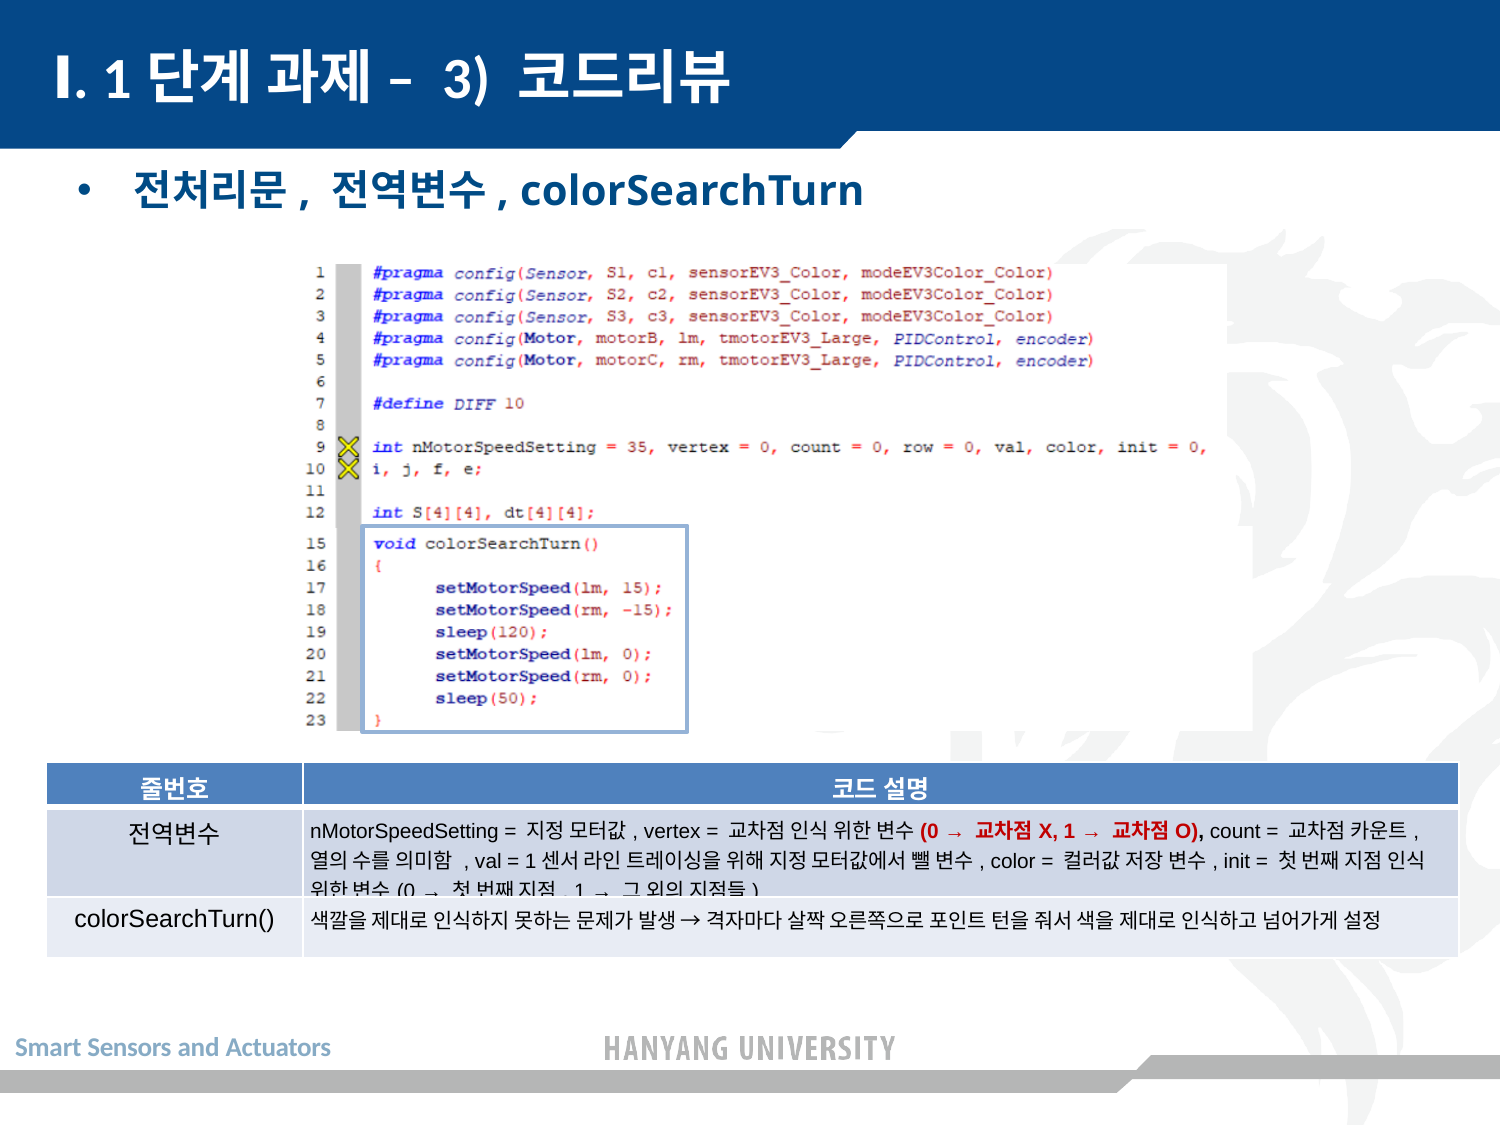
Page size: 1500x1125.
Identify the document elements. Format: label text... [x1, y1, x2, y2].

text_box Smart Sensors and Actuators [12, 1034, 351, 1062]
text_box Ⅰ. 1단계 과제 – 3) 코드리뷰 [50, 40, 900, 111]
table_cell nMotorSpeedSetting = 지정 모터값, vertex = 교차점 인식 위한 변수(0 → 교차점X, 1 → 교차점O), count = 교차점 카운트, 열의 수를 의미함 , val = 1센서 라인 트레이싱을 위해 지정 모터값에서 뺄 변수, color = 컬러값 저장 변수, init = 첫 번째 지점 인식 위한 변수(0 → 첫 번째 지점, 1 → 그 외의 지점들) [304, 810, 1458, 896]
table_header 줄번호 [47, 763, 302, 804]
picture [642, 1036, 657, 1060]
text_box 전처리문, 전역변수, colorSearchTurn [74, 163, 1010, 215]
table_cell 색깔을 제대로 인식하지 못하는 문제가 발생 → 격자마다 살짝 오른쪽으로 포인트 턴을 줘서 색을 제대로 인식하고 넘어가게 설정 [304, 898, 1458, 957]
picture [690, 1080, 1500, 1125]
picture [605, 1036, 619, 1060]
table_cell colorSearchTurn() [47, 898, 302, 957]
picture [275, 229, 1500, 1070]
table_header 코드 설명 [304, 763, 1458, 804]
picture [623, 1036, 638, 1060]
table_cell 전역변수 [47, 810, 302, 896]
